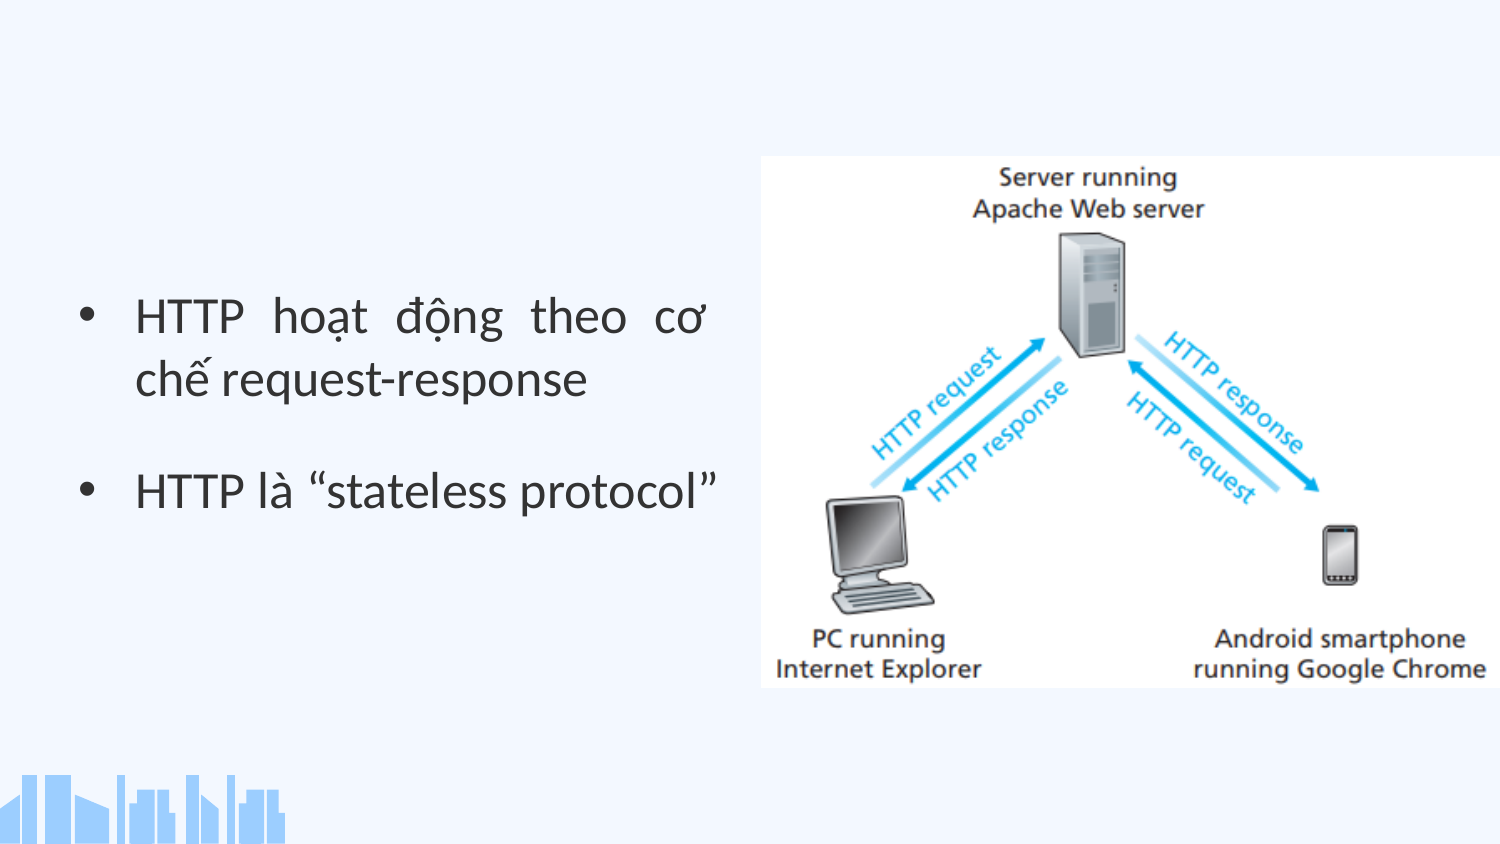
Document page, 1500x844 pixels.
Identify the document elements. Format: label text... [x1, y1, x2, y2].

title HTTP hoạt động theo cơ chế request-response [63, 262, 722, 422]
text_box HTTP là “stateless protocol” [63, 446, 756, 535]
picture [761, 156, 1500, 688]
